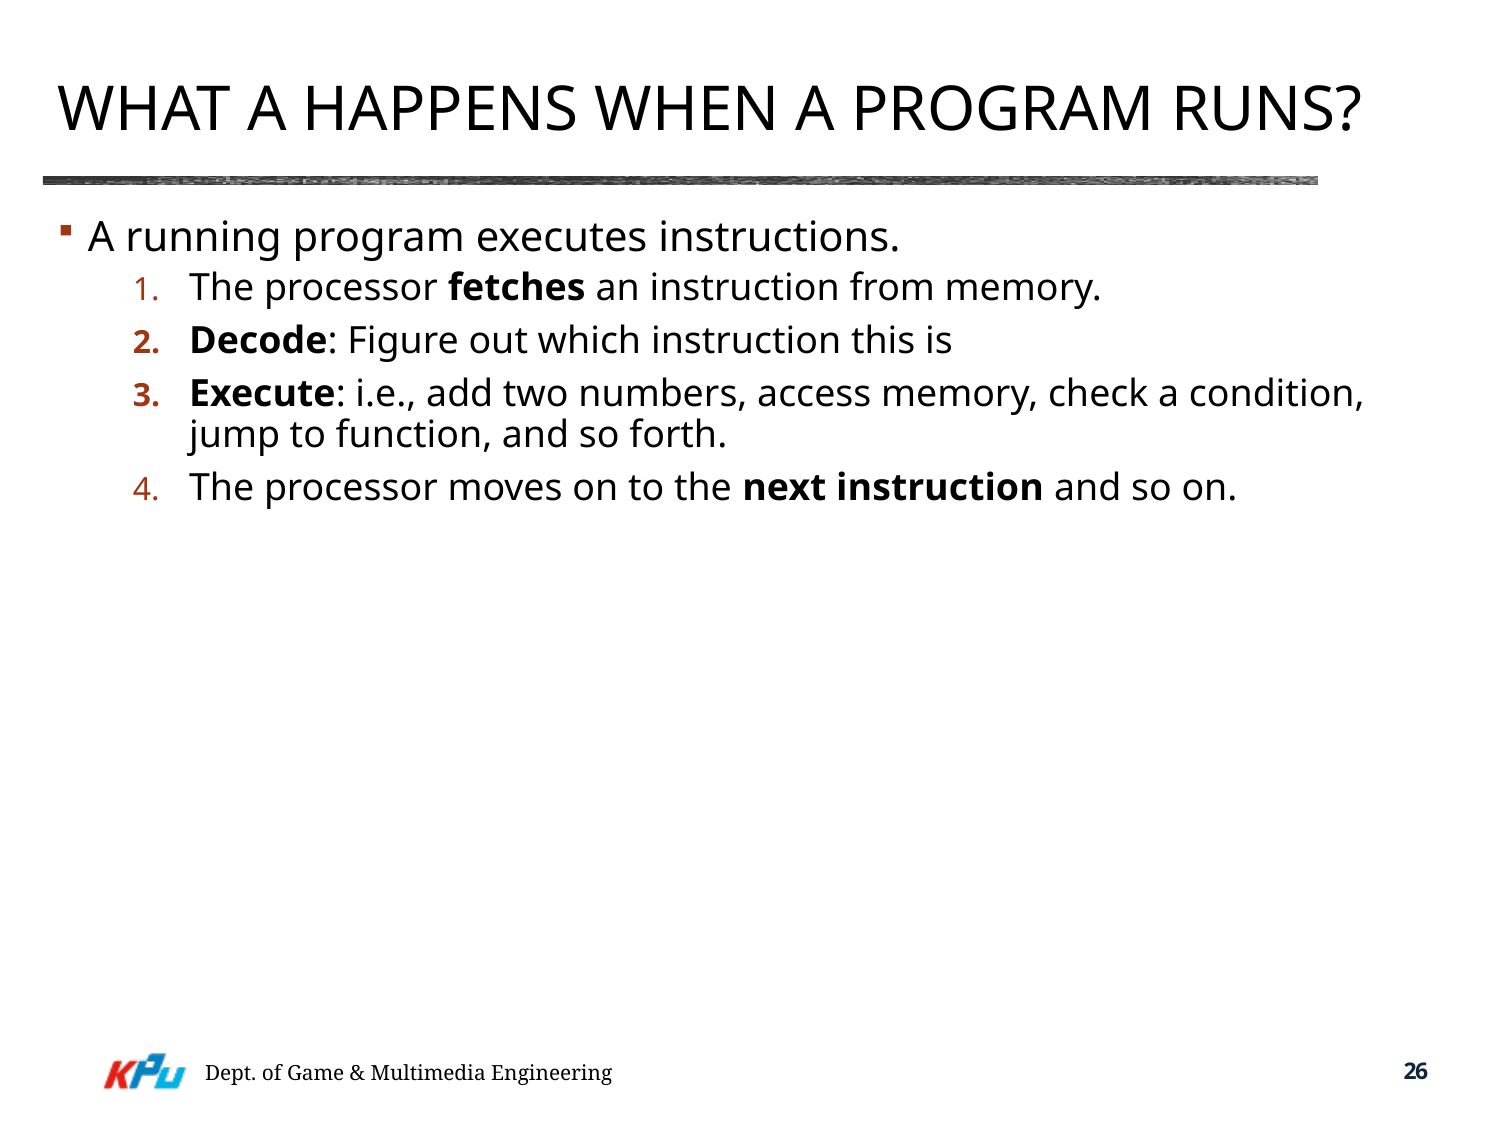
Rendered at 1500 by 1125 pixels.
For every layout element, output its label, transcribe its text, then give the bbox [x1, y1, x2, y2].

picture [92, 1030, 191, 1120]
footer Dept. of Game & Multimedia Engineering [190, 1042, 879, 1103]
slide_number 26 [1379, 1042, 1459, 1103]
list A running program executes instructions. The processor fetches an instruction from memory. Decode: Figure out which instruction this is Execute: i.e., add two numbers, access memory, check a condition, jump to function, and so forth. The processor moves on to the next instruction and so on. [42, 207, 1458, 1013]
title What a happens when a program runs? [42, 39, 1458, 182]
